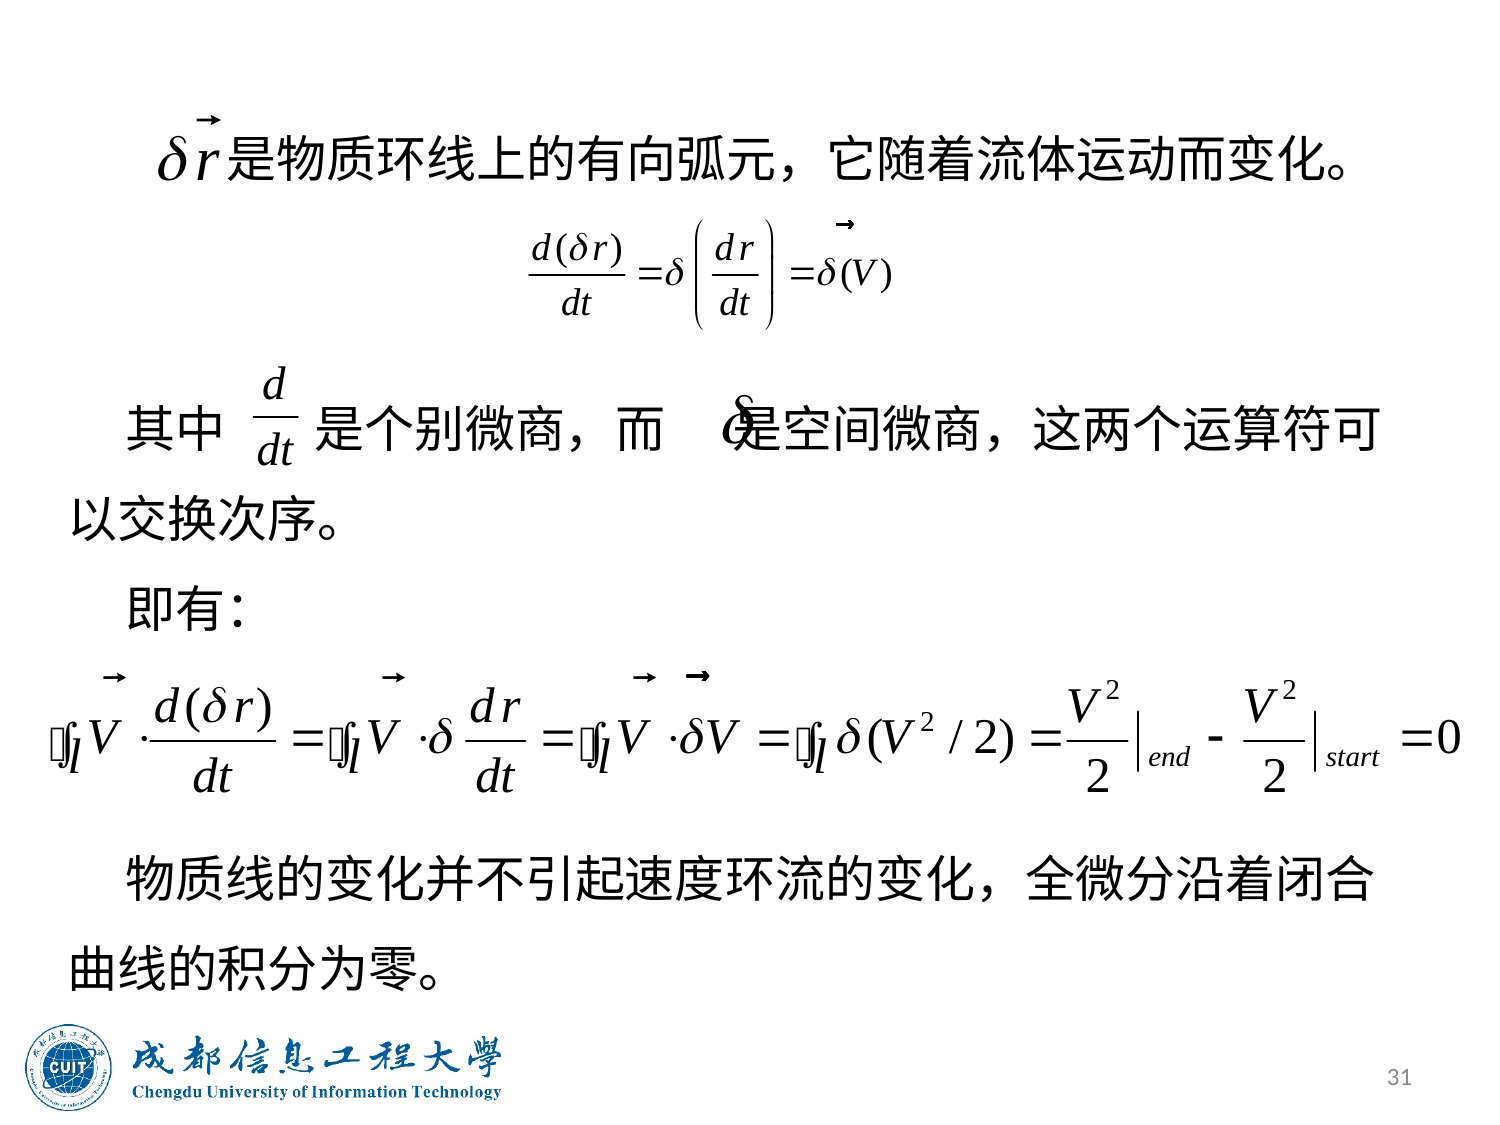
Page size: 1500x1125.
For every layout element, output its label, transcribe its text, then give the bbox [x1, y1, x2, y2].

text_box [522, 210, 901, 341]
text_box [147, 101, 232, 197]
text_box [245, 354, 309, 477]
slide_number 31 [1277, 1045, 1428, 1106]
picture [25, 1024, 501, 1111]
text_box 是物质环线上的有向弧元，它随着流体运动而变化。 其中 是个别微商，而 是空间微商，这两个运算符可以交换次序。 即有： 物质线的变化并不引起速度环流的变化，全微分沿着闭合曲线的积分为零。 [53, 813, 1412, 1005]
text_box 是物质环线上的有向弧元，它随着流体运动而变化。 其中 是个别微商，而 是空间微商，这两个运算符可以交换次序。 即有： 物质线的变化并不引起速度环流的变化，全微分沿着闭合曲线的积分为零。 [53, 90, 1412, 660]
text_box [710, 380, 775, 461]
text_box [40, 661, 1470, 804]
